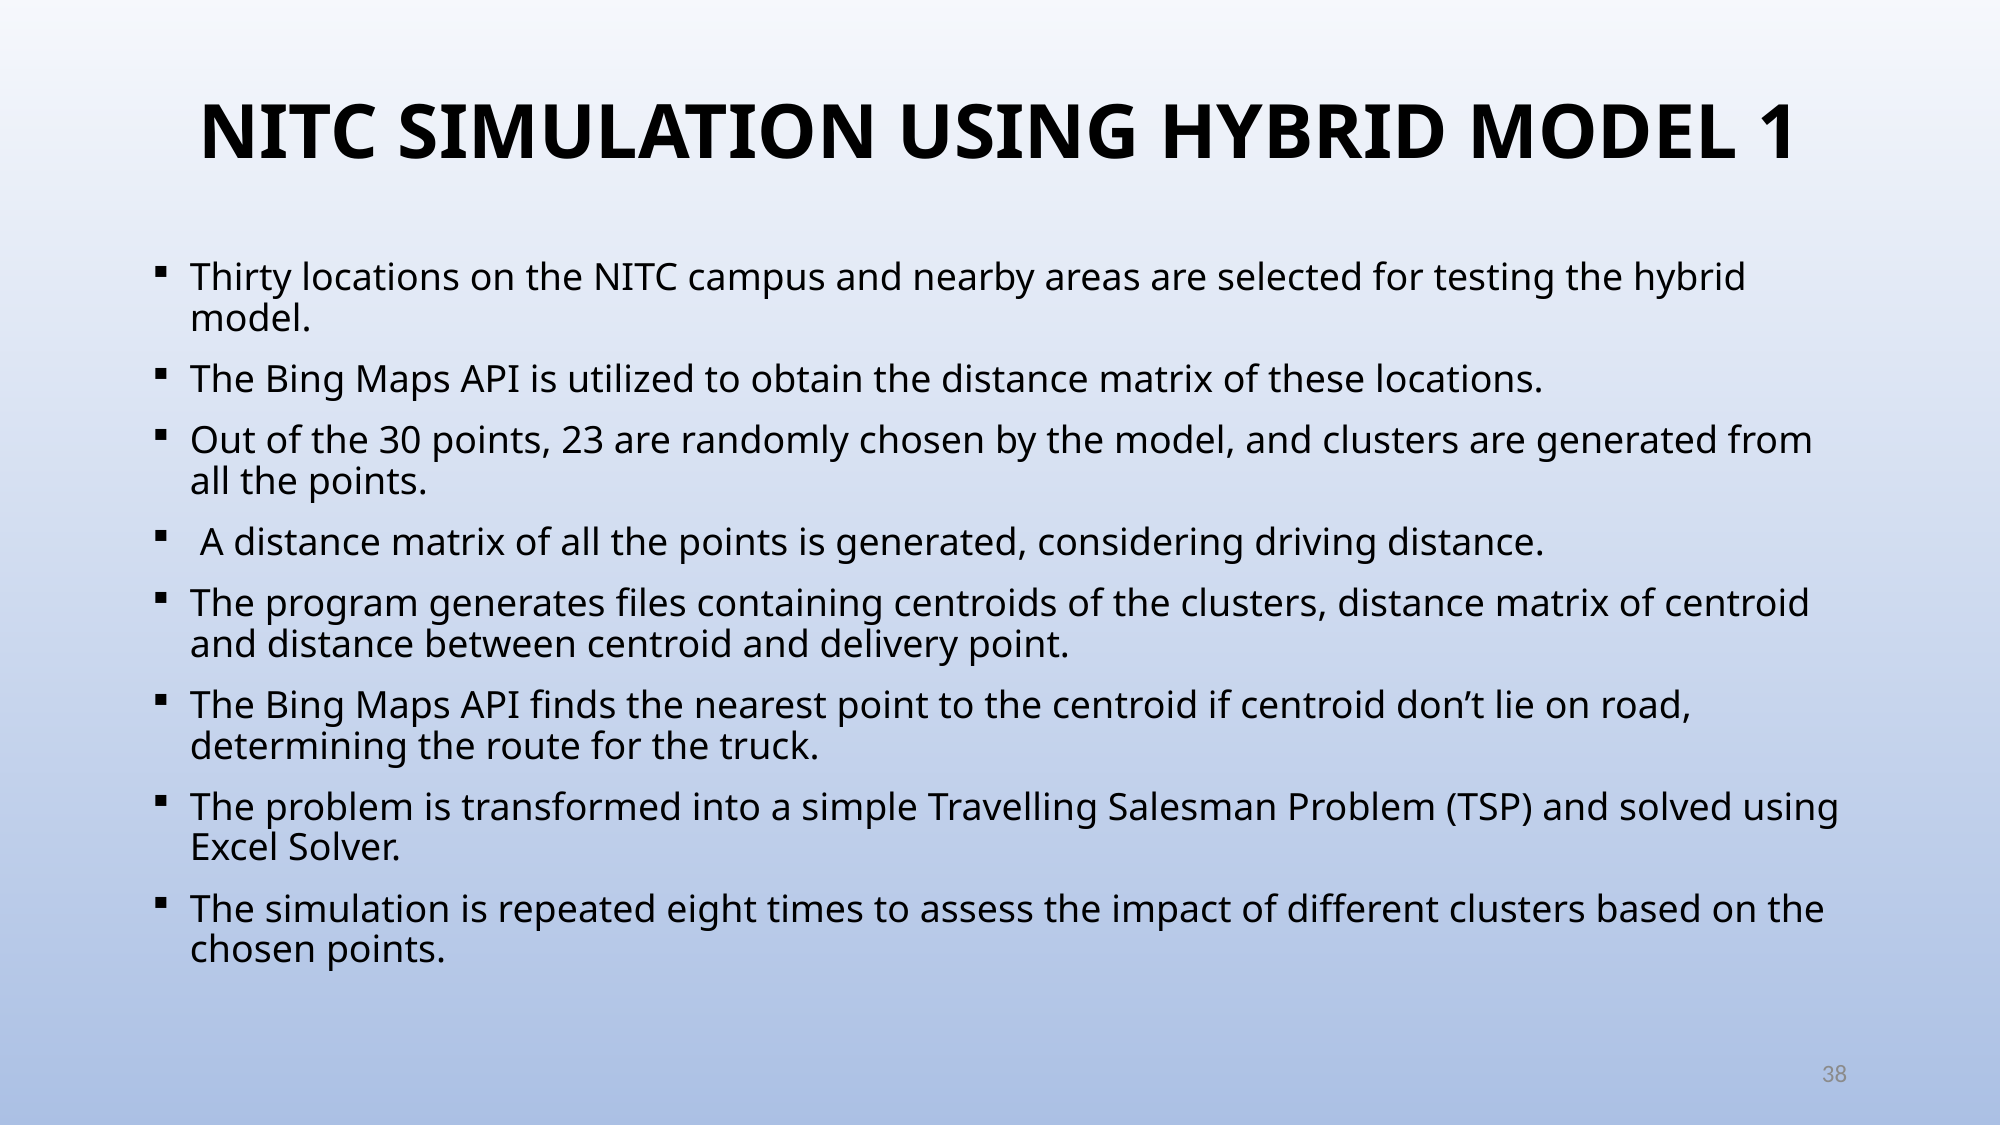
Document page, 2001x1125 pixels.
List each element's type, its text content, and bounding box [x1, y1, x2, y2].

slide_number 38 [1412, 1042, 1863, 1103]
list Thirty locations on the NITC campus and nearby areas are selected for testing the hybrid model. The Bing Maps API is utilized to obtain the distance matrix of these locations. Out of the 30 points, 23 are randomly chosen by the model, and clusters are generated from all the points. A distance matrix of all the points is generated, considering driving distance. The program generates files containing centroids of the clusters, distance matrix of centroid and distance between centroid and delivery point. The Bing Maps API finds the nearest point to the centroid if centroid don’t lie on road, determining the route for the truck. The problem is transformed into a simple Travelling Salesman Problem (TSP) and solved using Excel Solver. The simulation is repeated eight times to assess the impact of different clusters based on the chosen points. [137, 250, 1863, 1024]
title NITC SIMULATION USING HYBRID MODEL 1 [137, 59, 1863, 209]
